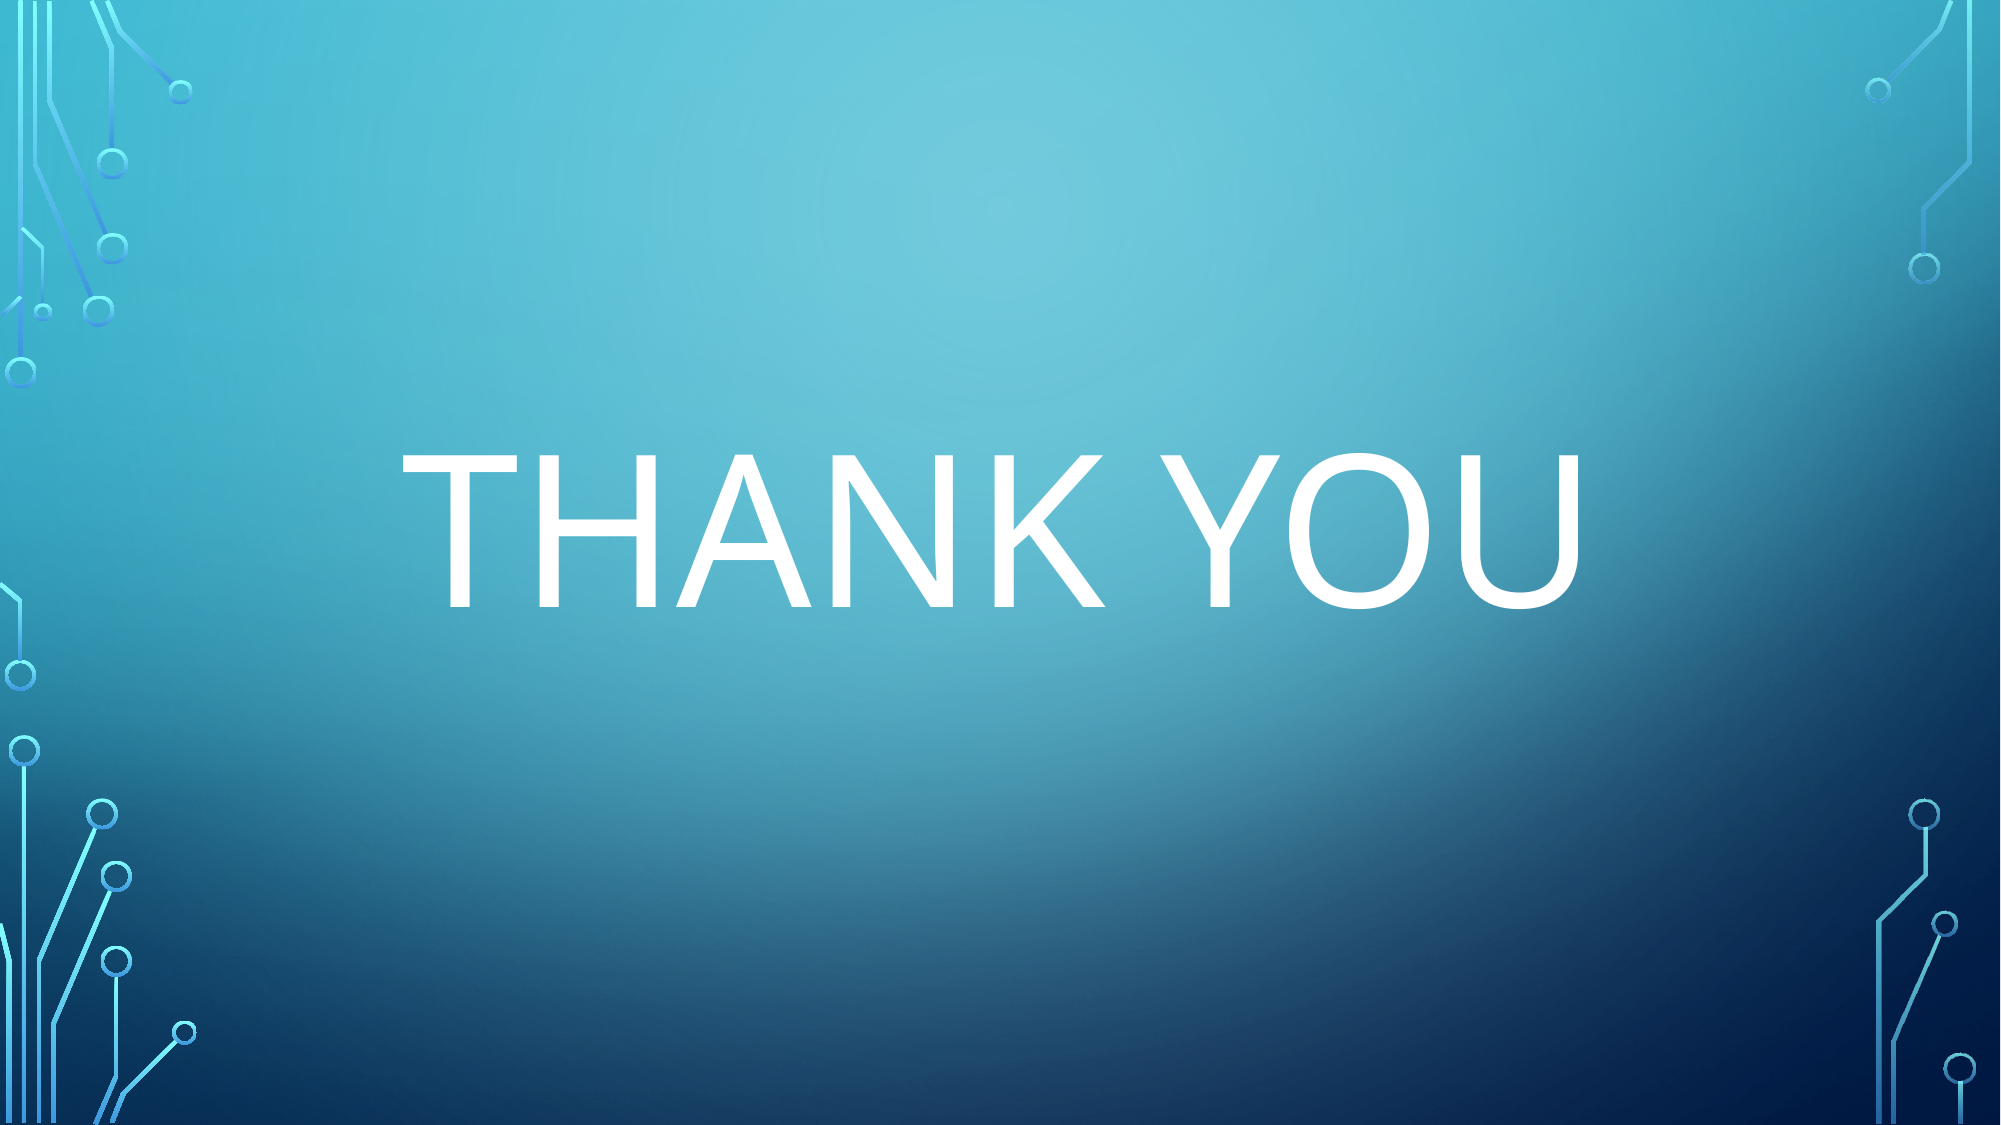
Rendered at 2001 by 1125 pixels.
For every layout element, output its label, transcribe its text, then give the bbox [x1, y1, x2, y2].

title THANK YOU [187, 101, 1813, 977]
